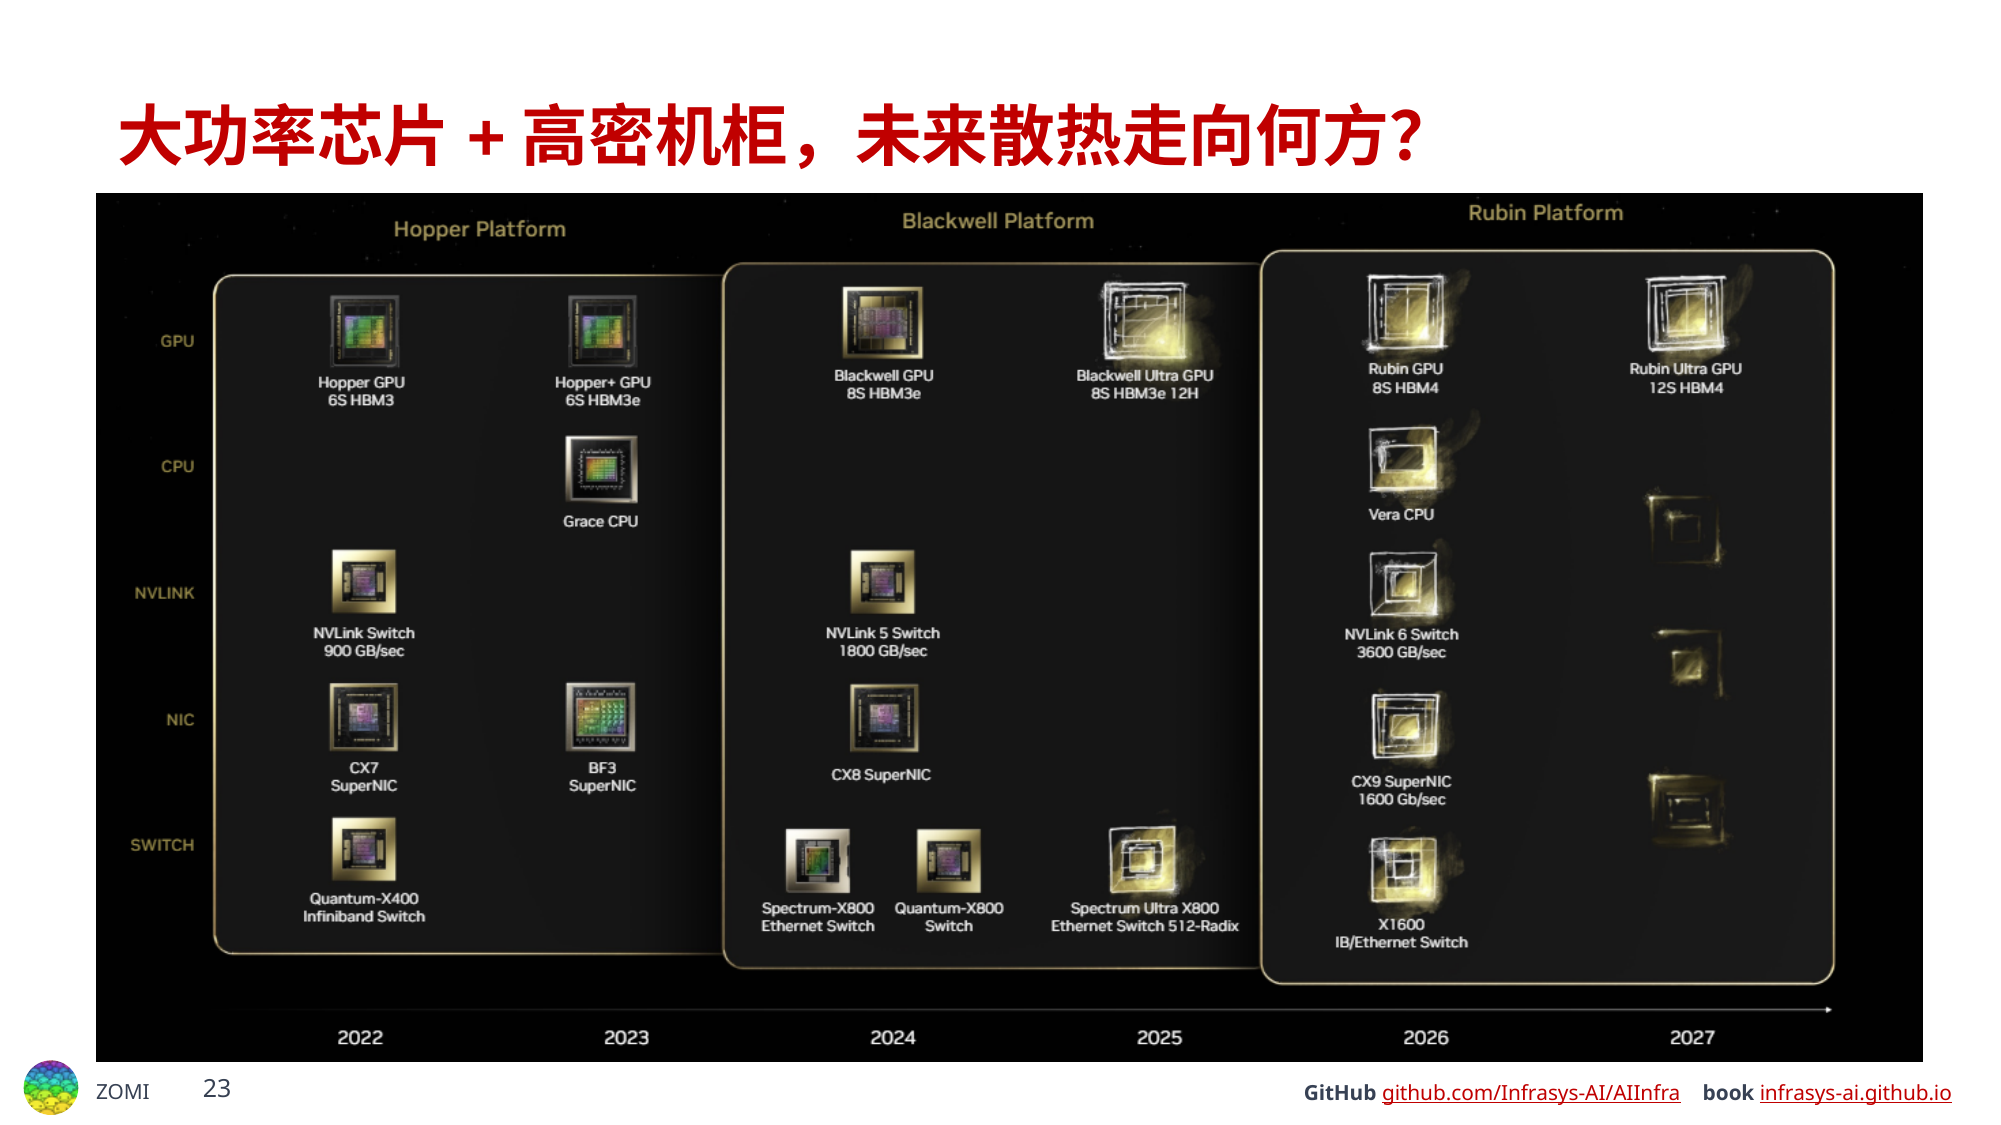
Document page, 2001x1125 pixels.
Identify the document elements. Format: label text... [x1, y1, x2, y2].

title 大功率芯片+高密机柜，未来散热走向何方？ [102, 85, 1901, 183]
picture [96, 193, 1923, 1062]
picture [23, 1060, 79, 1115]
